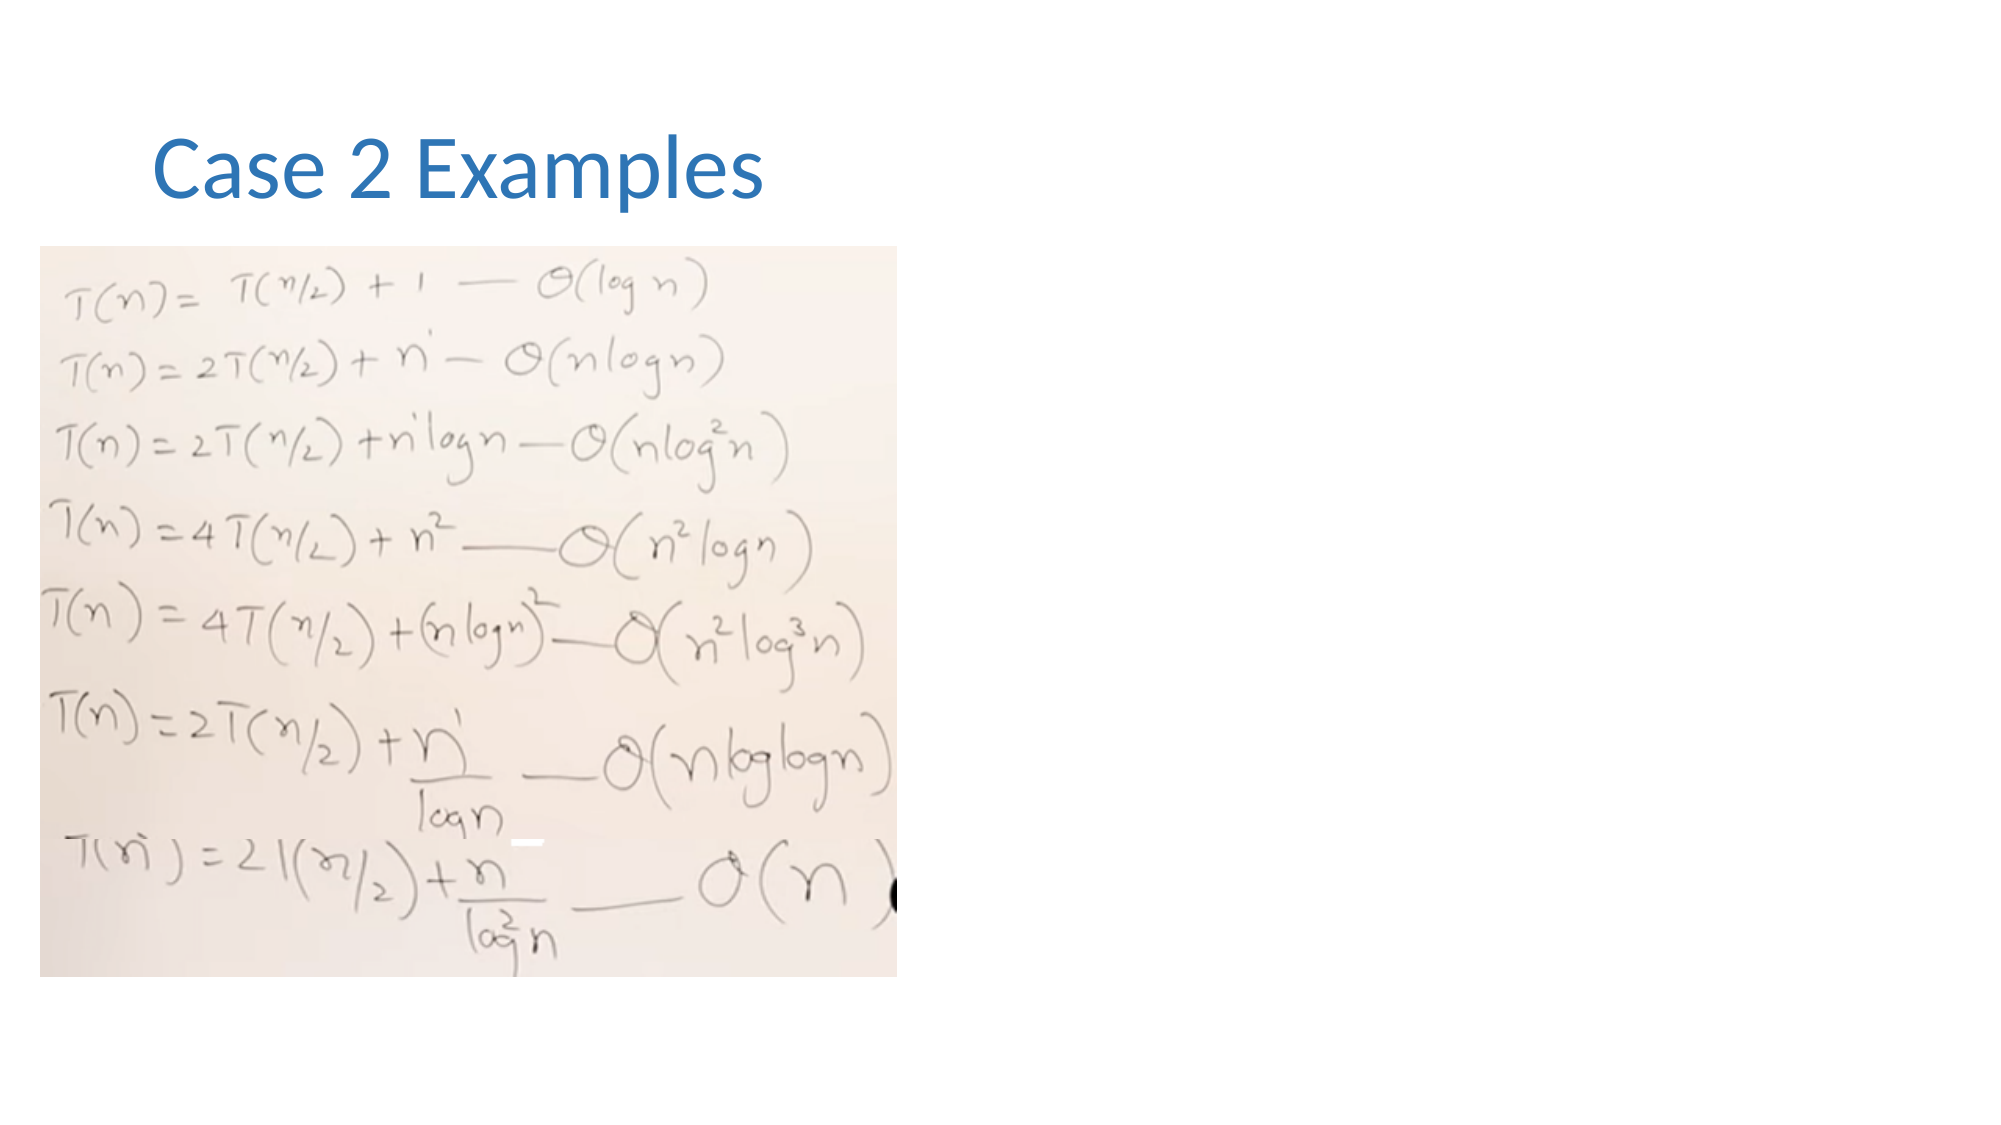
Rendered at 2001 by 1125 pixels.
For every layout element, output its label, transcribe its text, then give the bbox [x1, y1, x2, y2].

picture [40, 246, 898, 839]
title Case 2 Examples [137, 59, 1863, 278]
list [40, 844, 898, 977]
